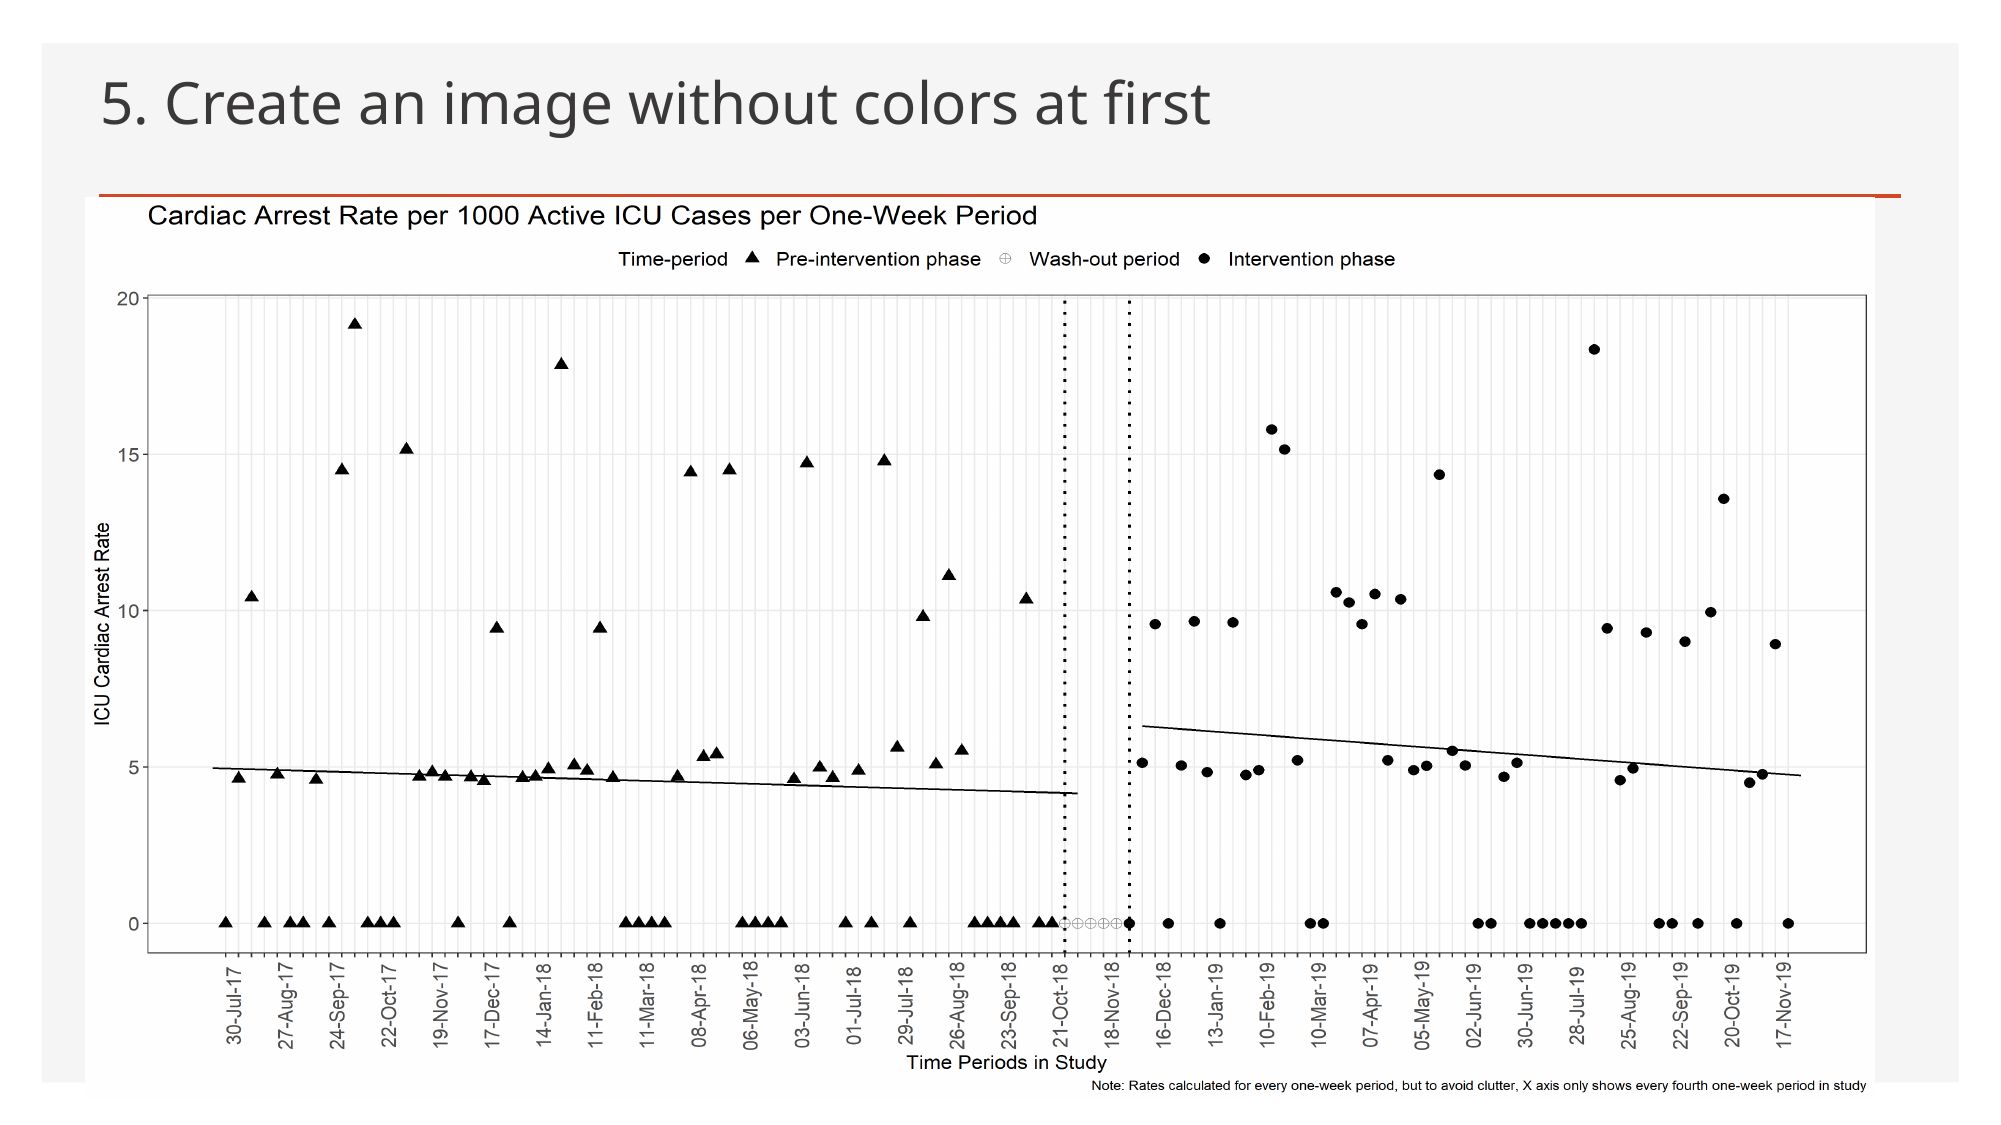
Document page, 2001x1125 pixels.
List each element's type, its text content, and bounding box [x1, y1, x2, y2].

title 5. Create an image without colors at first [85, 38, 1601, 144]
picture [85, 197, 1875, 1100]
